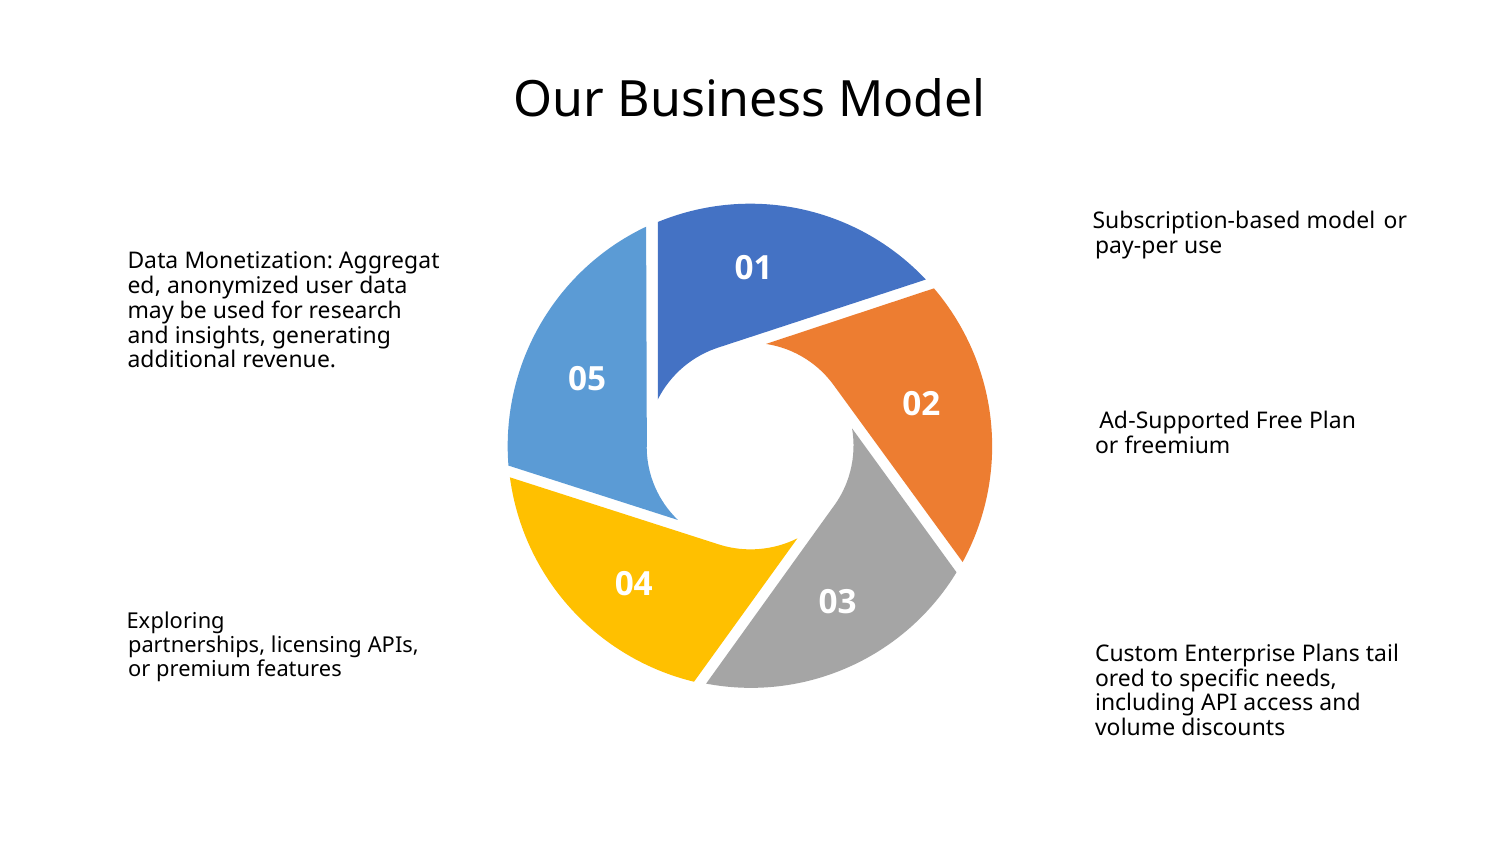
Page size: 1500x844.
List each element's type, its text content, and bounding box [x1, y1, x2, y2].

subtitle Data Monetization: Aggregated, anonymized user data may be used for research and insights, generating additional revenue. [74, 209, 456, 410]
subtitle Exploring partnerships, licensing APIs, or premium features [77, 544, 458, 745]
subtitle Custom Enterprise Plans tailored to specific needs, including API access and volume discounts [1042, 601, 1423, 802]
subtitle Subscription-based model or pay-per use [1042, 194, 1423, 358]
subtitle Ad-Supported Free Plan or freemium [1042, 393, 1423, 566]
title Our Business Model [204, 65, 1296, 136]
